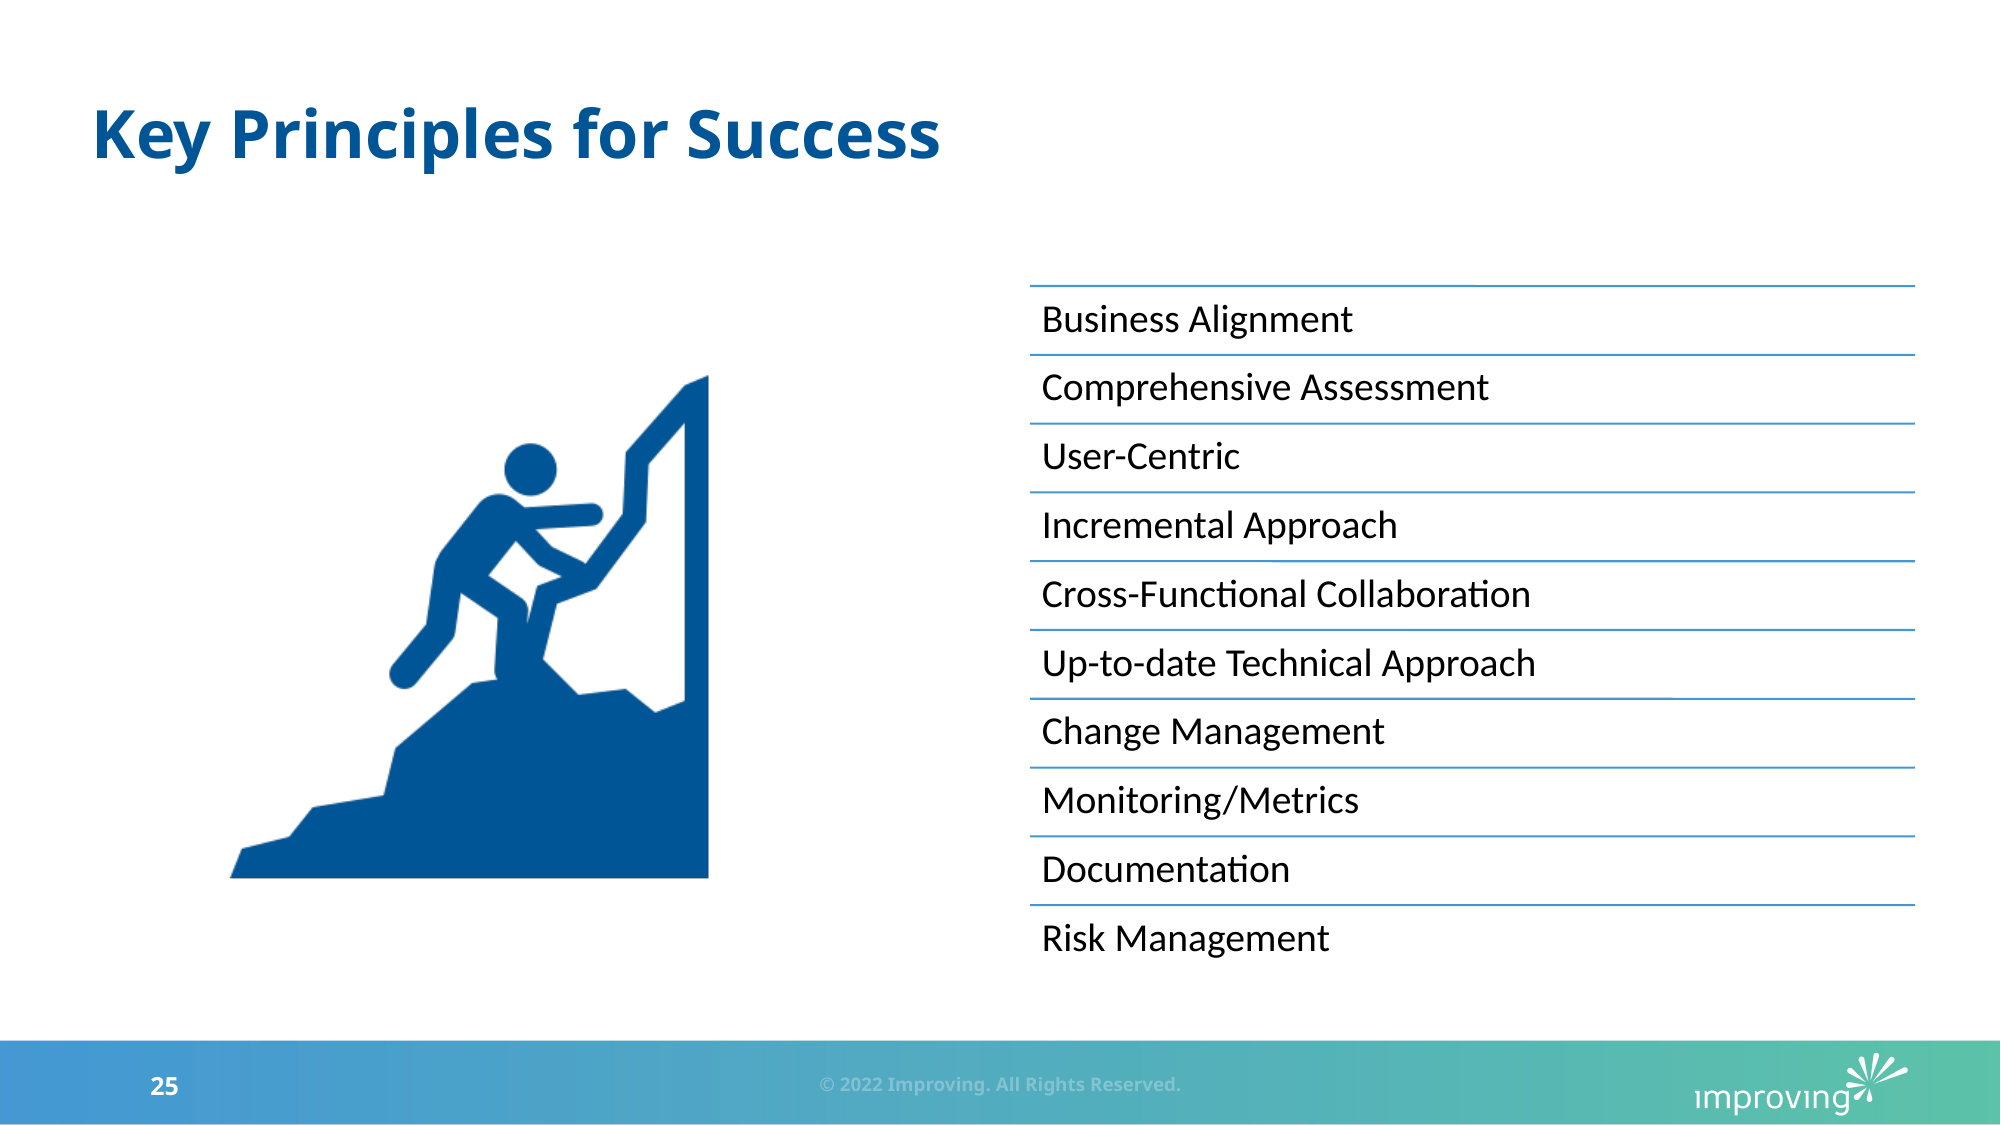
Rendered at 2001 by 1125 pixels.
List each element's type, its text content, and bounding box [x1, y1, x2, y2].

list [183, 346, 750, 914]
title Key Principles for Success [76, 71, 1924, 181]
picture [0, 0, 2000, 1125]
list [1029, 285, 1915, 974]
